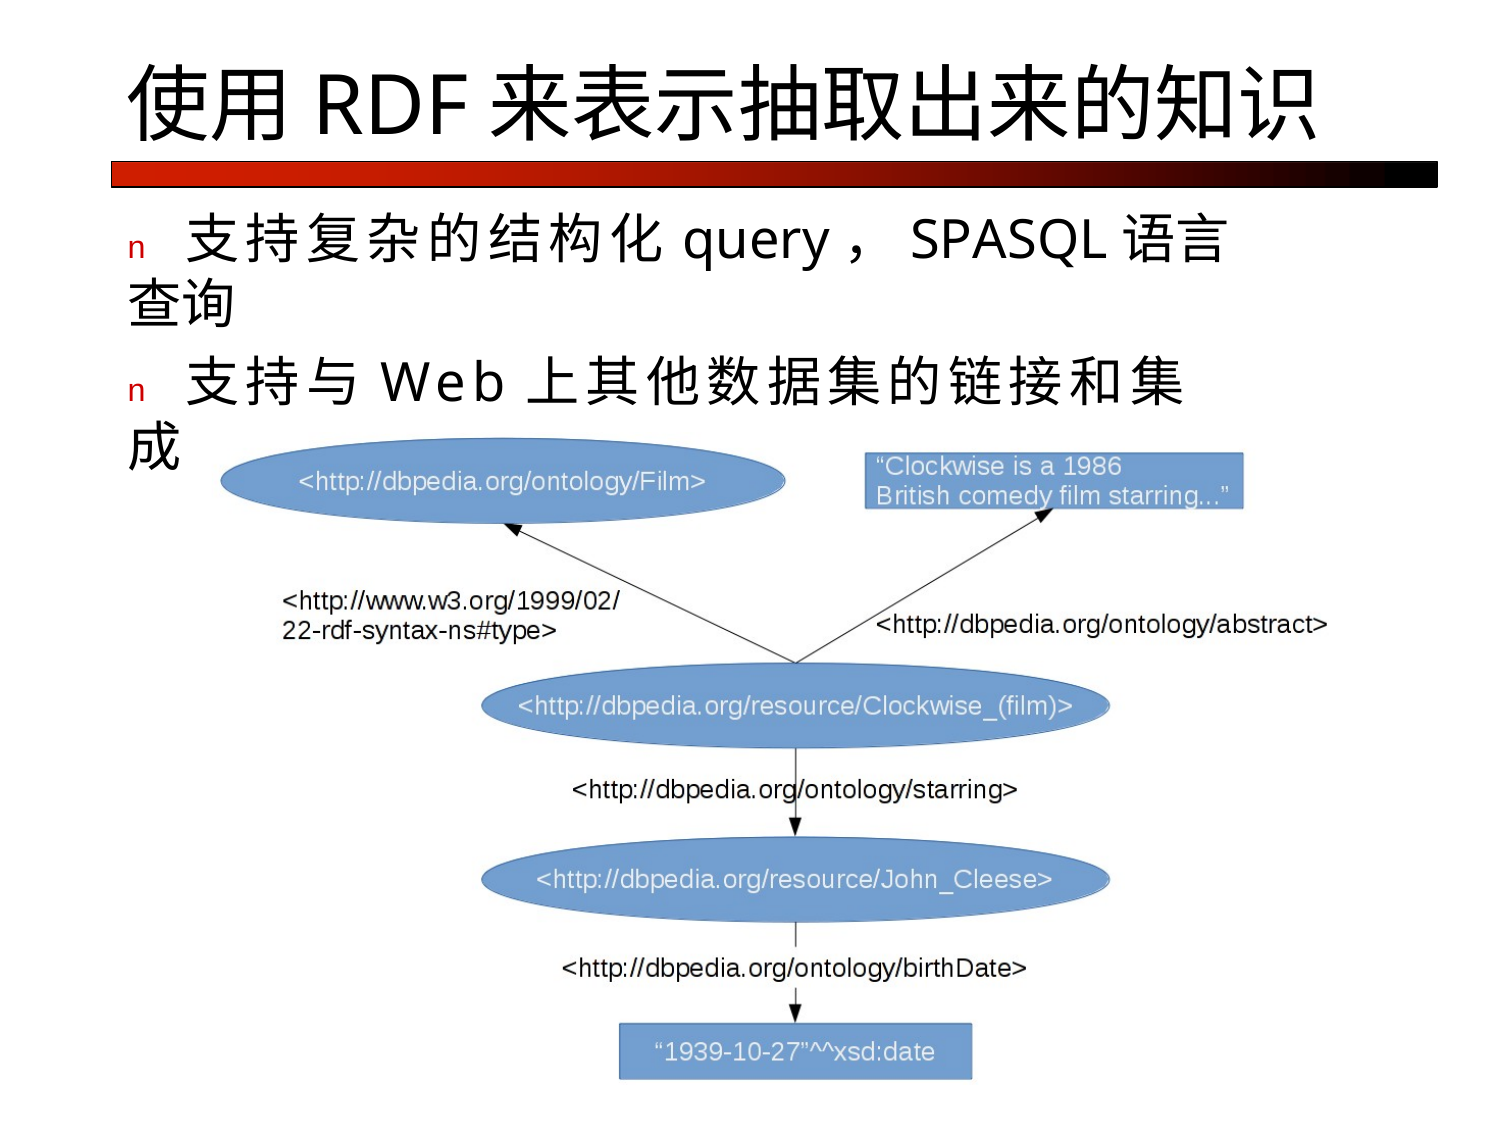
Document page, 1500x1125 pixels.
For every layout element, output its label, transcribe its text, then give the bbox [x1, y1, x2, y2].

title 使用RDF来表示抽取出来的知识 [124, 51, 1376, 154]
text_box [111, 161, 1437, 188]
text_box [211, 432, 1340, 1085]
text_box n 支持复杂的结构化query，SPASQL语言查询 n 支持与Web上其他数据集的链接和集成 [125, 204, 1244, 350]
